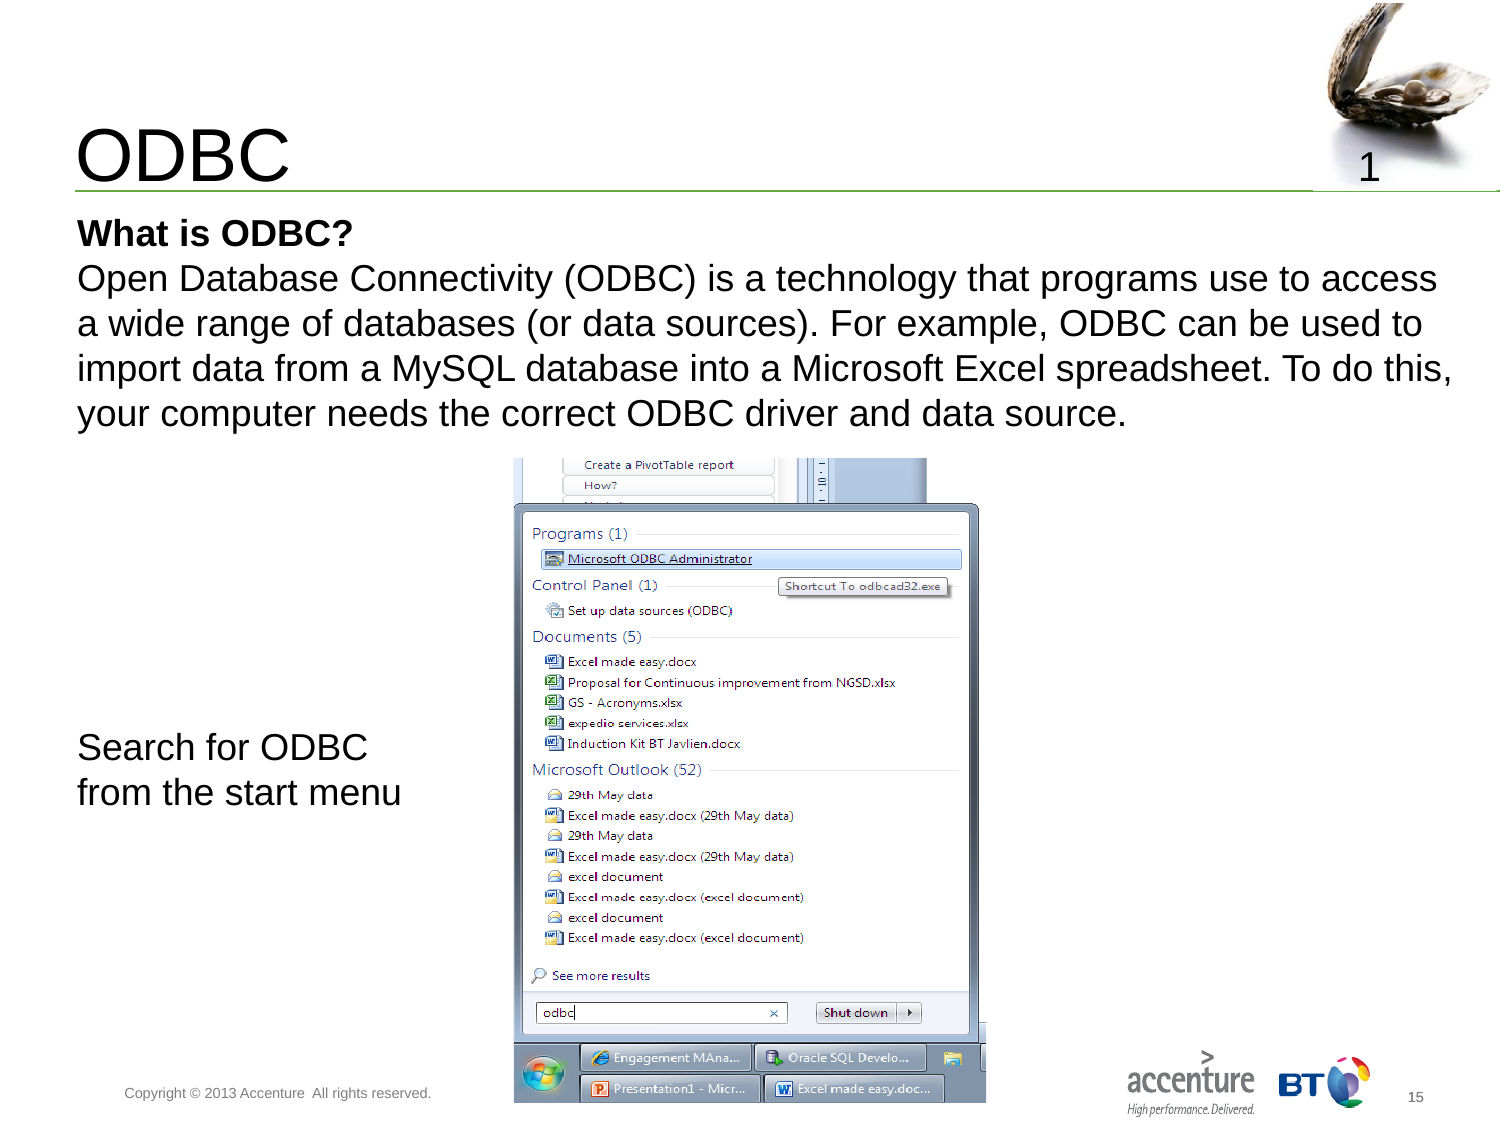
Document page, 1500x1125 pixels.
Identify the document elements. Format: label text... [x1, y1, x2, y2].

picture [1279, 1057, 1370, 1108]
text_box Search for ODBC from the start menu [62, 715, 464, 821]
picture [513, 458, 987, 1104]
title ODBC 1 [75, 45, 1425, 197]
text_box What is ODBC? Open Database Connectivity (ODBC) is a technology that programs use to access a wide range of databases (or data sources). For example, ODBC can be used to import data from a MySQL database into a Microsoft Excel spreadsheet. To do this, your computer needs the correct ODBC driver and data source. [62, 201, 1480, 442]
picture [1313, 3, 1497, 191]
